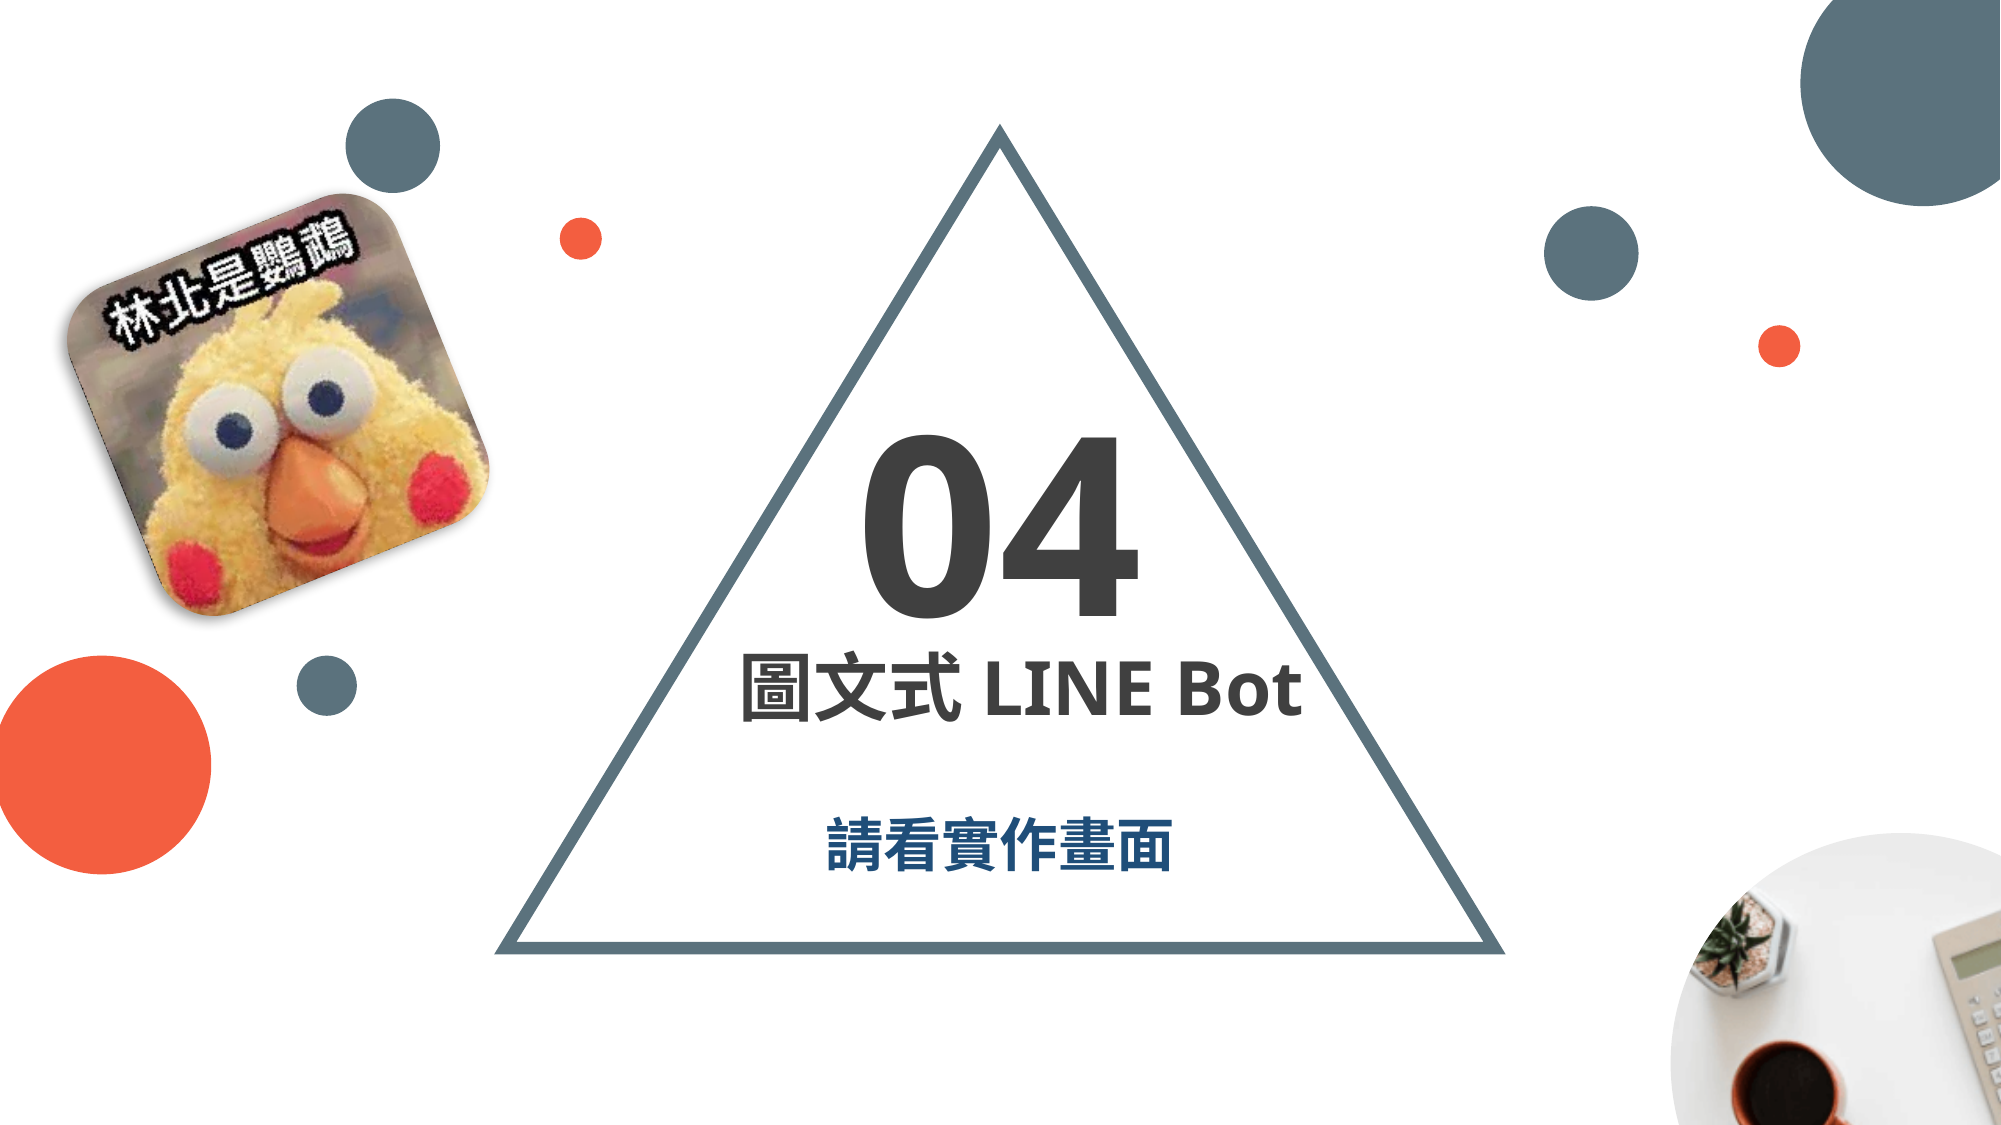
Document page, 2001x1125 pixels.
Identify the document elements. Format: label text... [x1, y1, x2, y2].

text_box 04 [693, 359, 862, 633]
picture [67, 193, 490, 616]
text_box 04 [1138, 359, 1307, 633]
text_box [503, 133, 1497, 950]
text_box [344, 97, 442, 195]
text_box 圖文式LINE Bot [580, 633, 695, 738]
text_box [1799, 0, 2000, 208]
text_box [558, 216, 603, 261]
text_box [1757, 324, 1802, 369]
text_box 圖文式LINE Bot [1305, 633, 1463, 738]
text_box 請看實作畫面 [804, 800, 1196, 886]
text_box [295, 654, 358, 717]
text_box [1543, 205, 1640, 302]
text_box [1669, 831, 2000, 1125]
text_box [0, 654, 213, 876]
